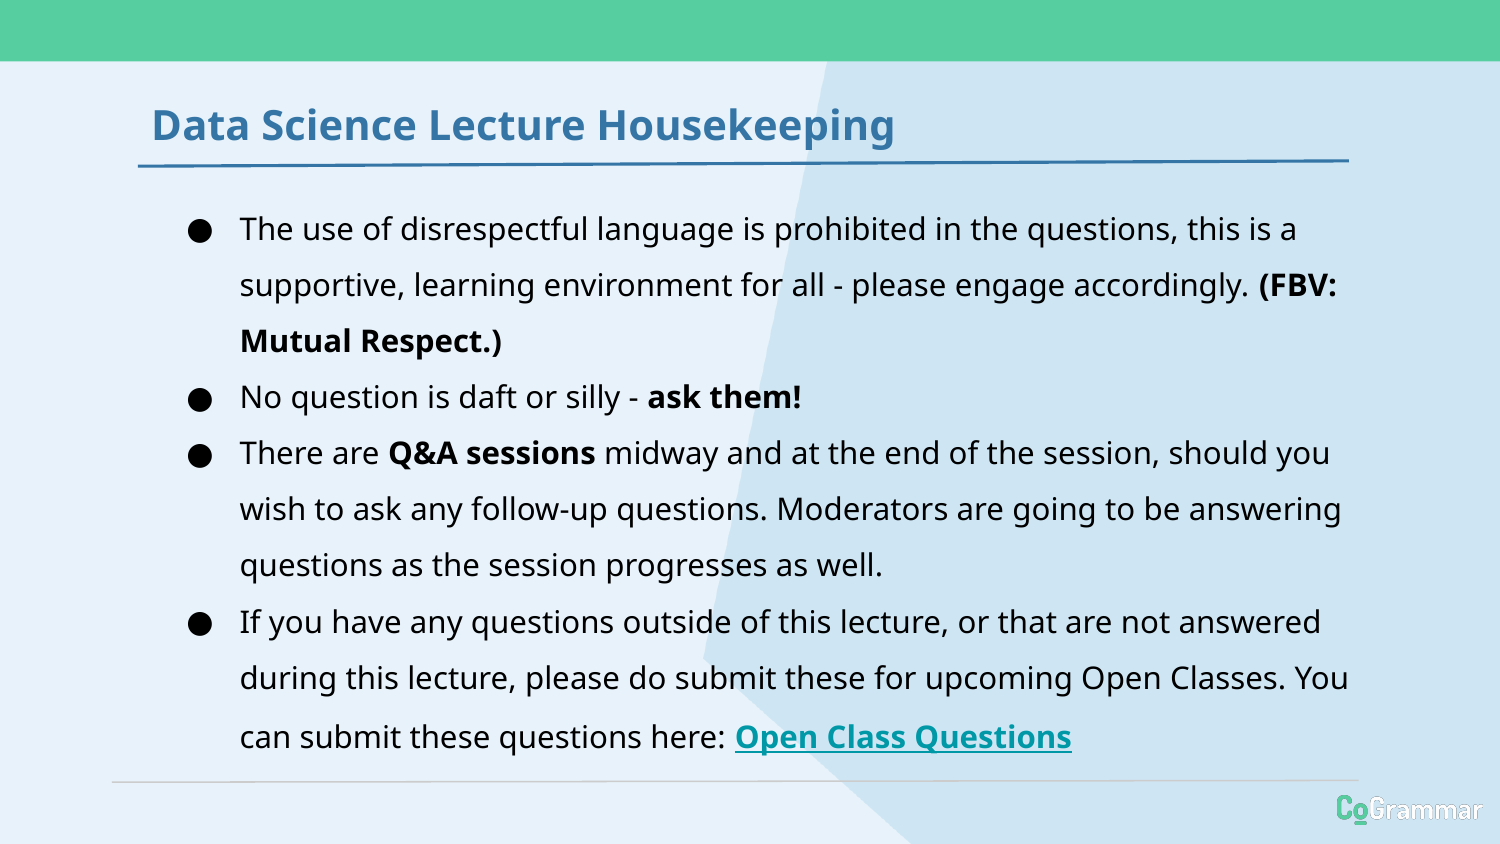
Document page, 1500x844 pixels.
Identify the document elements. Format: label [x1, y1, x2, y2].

picture [0, 0, 1500, 844]
text_box [137, 160, 1350, 167]
